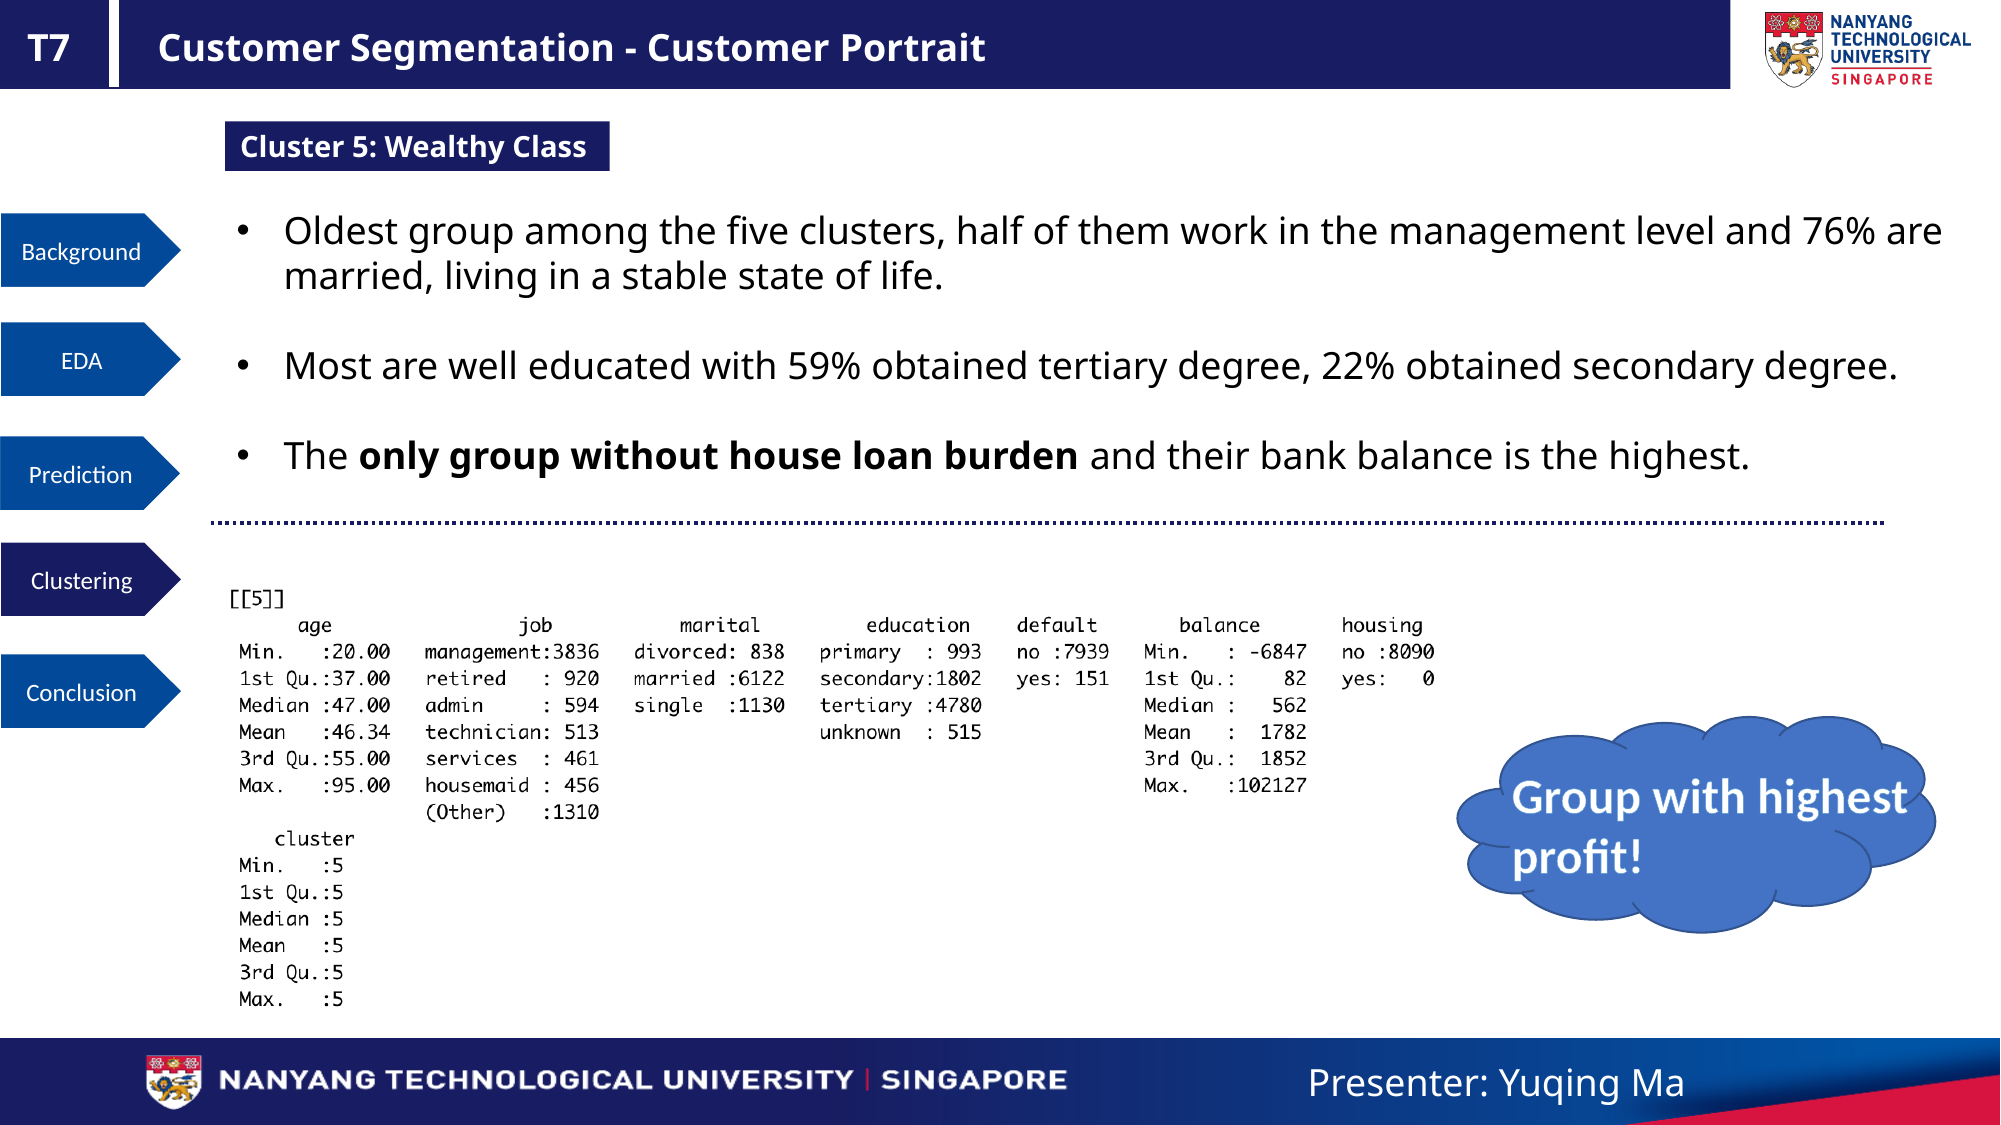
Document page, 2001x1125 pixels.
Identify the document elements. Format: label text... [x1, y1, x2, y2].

text_box Group with highest profit! [1576, 755, 1946, 891]
picture [0, 0, 1731, 89]
text_box [1576, 891, 1859, 934]
text_box Conclusion [0, 652, 185, 731]
text_box Prediction [0, 434, 184, 513]
text_box Background [0, 211, 185, 290]
picture [0, 1037, 2000, 1125]
text_box Cluster 5: Wealthy Class [225, 121, 610, 171]
text_box Clustering [0, 540, 185, 619]
text_box [1576, 715, 1912, 755]
text_box Oldest group among the five clusters, half of them work in the management level and 76% are married, living in a stable state of life. Most are well educated with 59% obtained tertiary degree, 22% obtained secondary degree. The only group without house loan burden and their bank balance is the highest. [221, 199, 1976, 530]
text_box EDA [0, 320, 185, 399]
picture [221, 578, 1576, 1021]
picture [1765, 12, 1977, 89]
